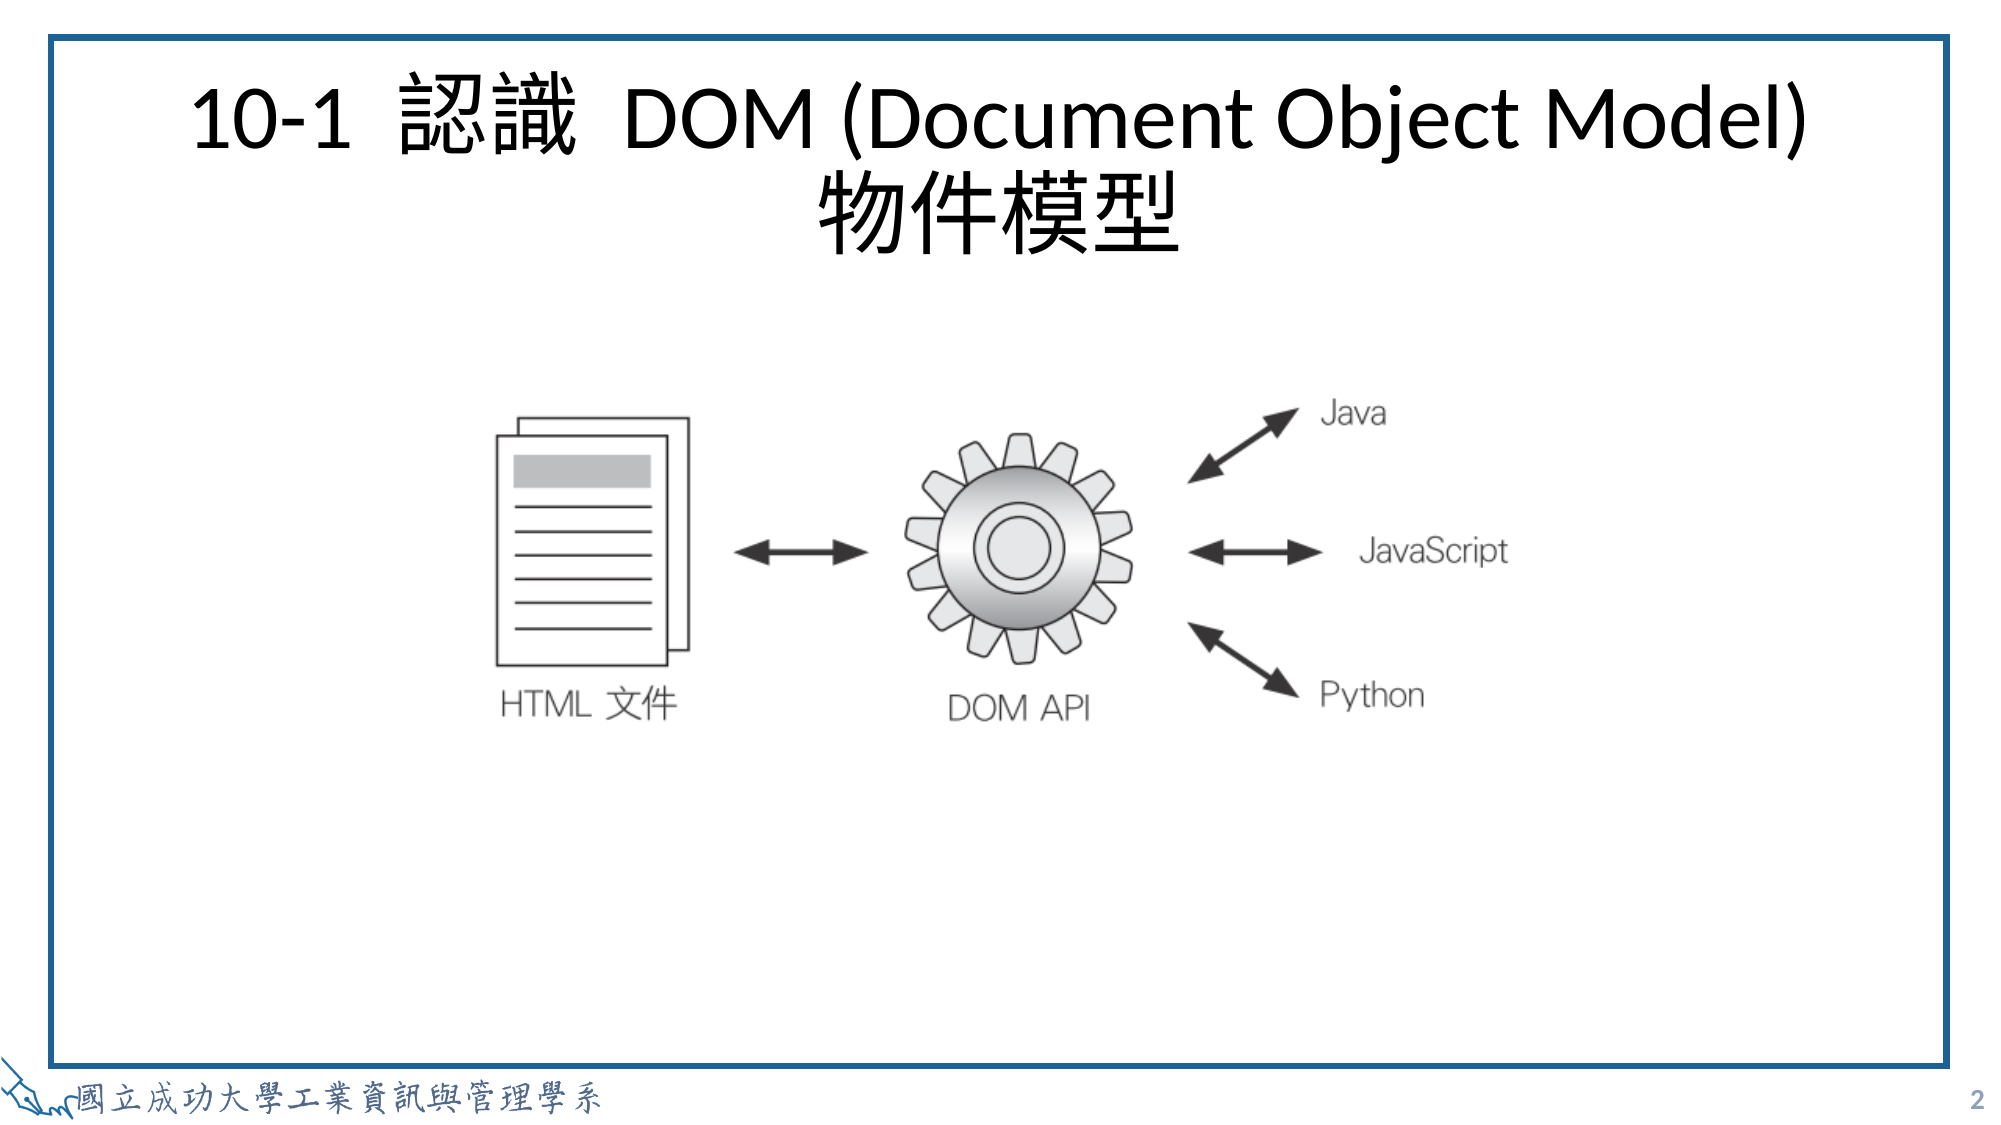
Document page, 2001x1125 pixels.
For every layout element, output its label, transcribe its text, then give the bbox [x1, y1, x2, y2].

slide_number 2 [1550, 1067, 2000, 1125]
picture [481, 380, 1519, 745]
picture [0, 1049, 80, 1125]
title 10-1 認識 DOM (Document Object Model) 物件模型 [137, 59, 1863, 278]
